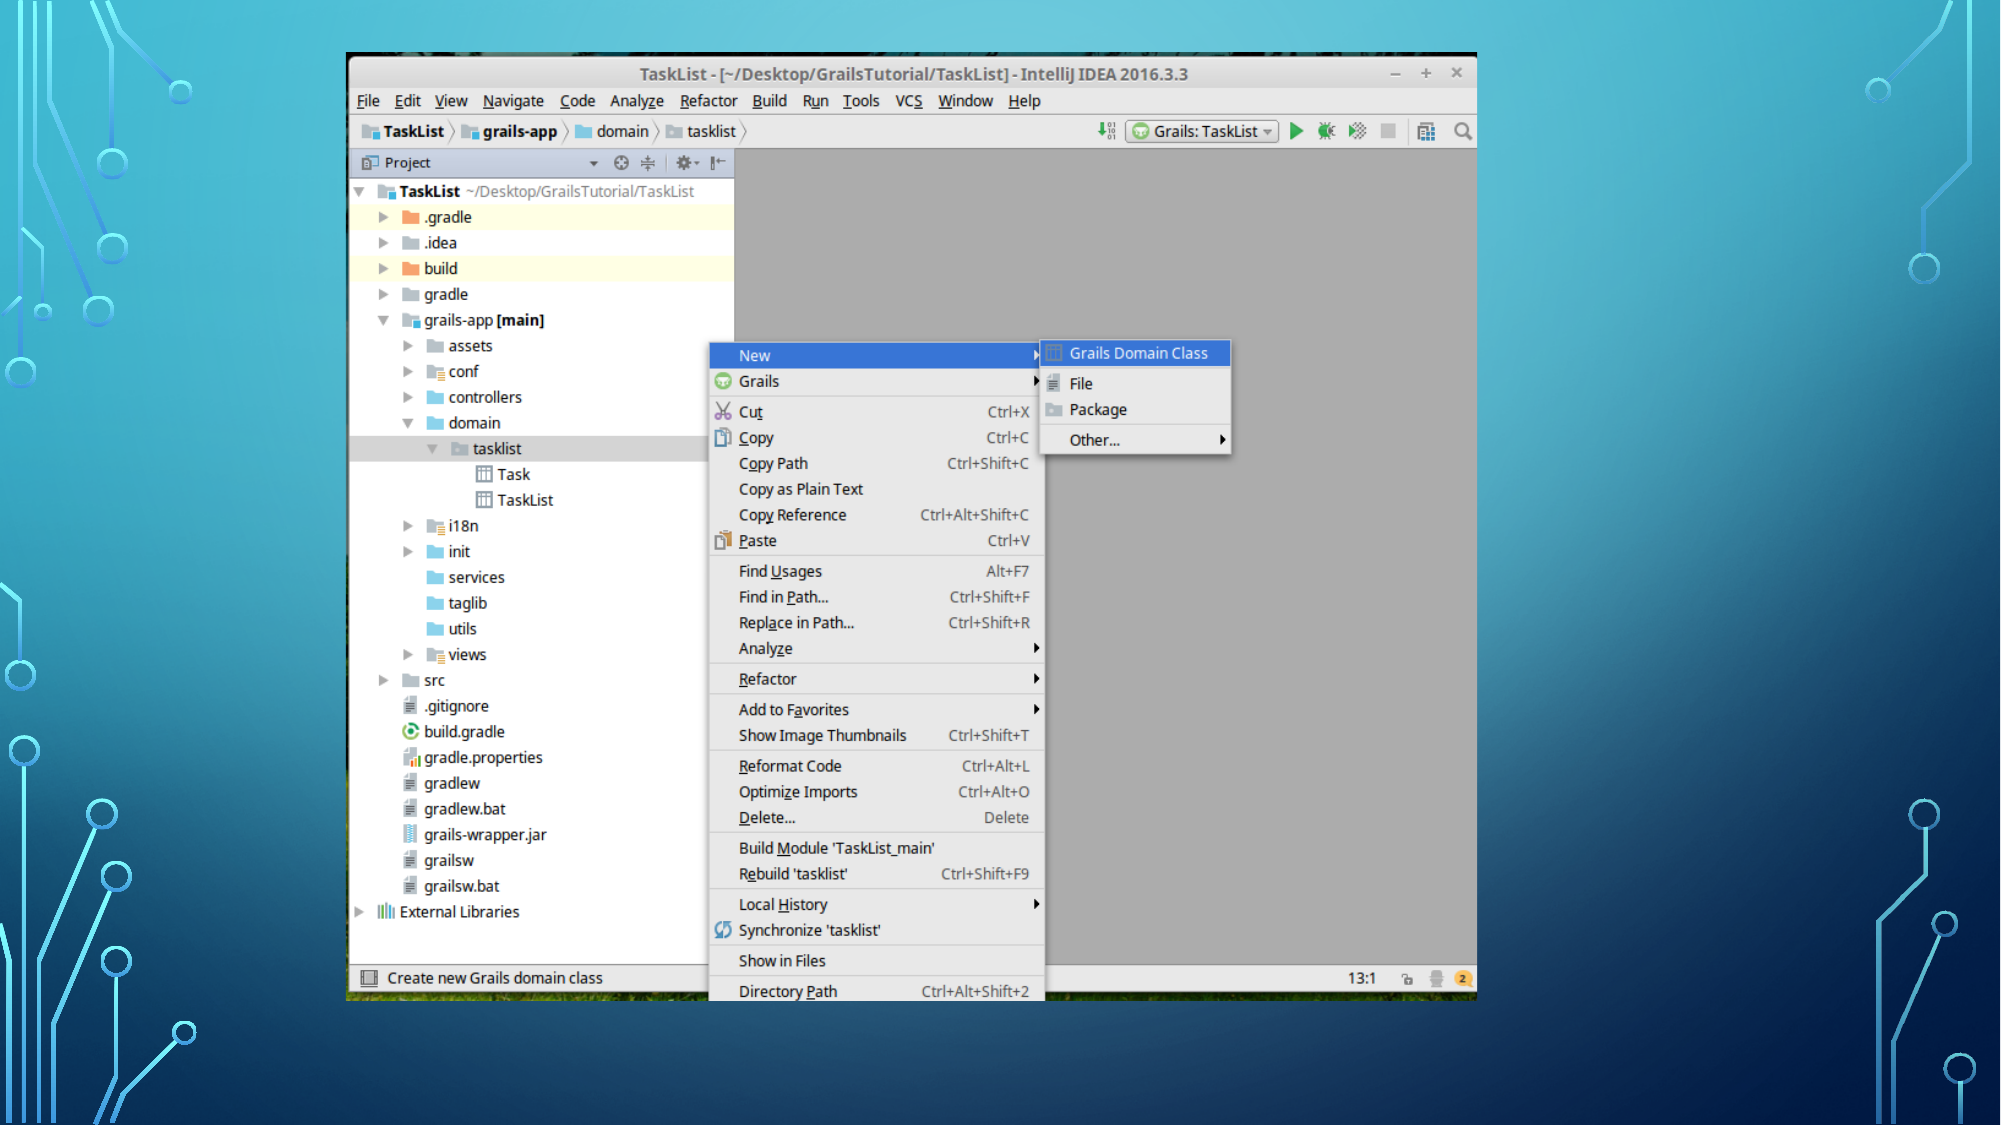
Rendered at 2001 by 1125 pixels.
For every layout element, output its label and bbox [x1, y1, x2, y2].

picture [345, 52, 1478, 1001]
